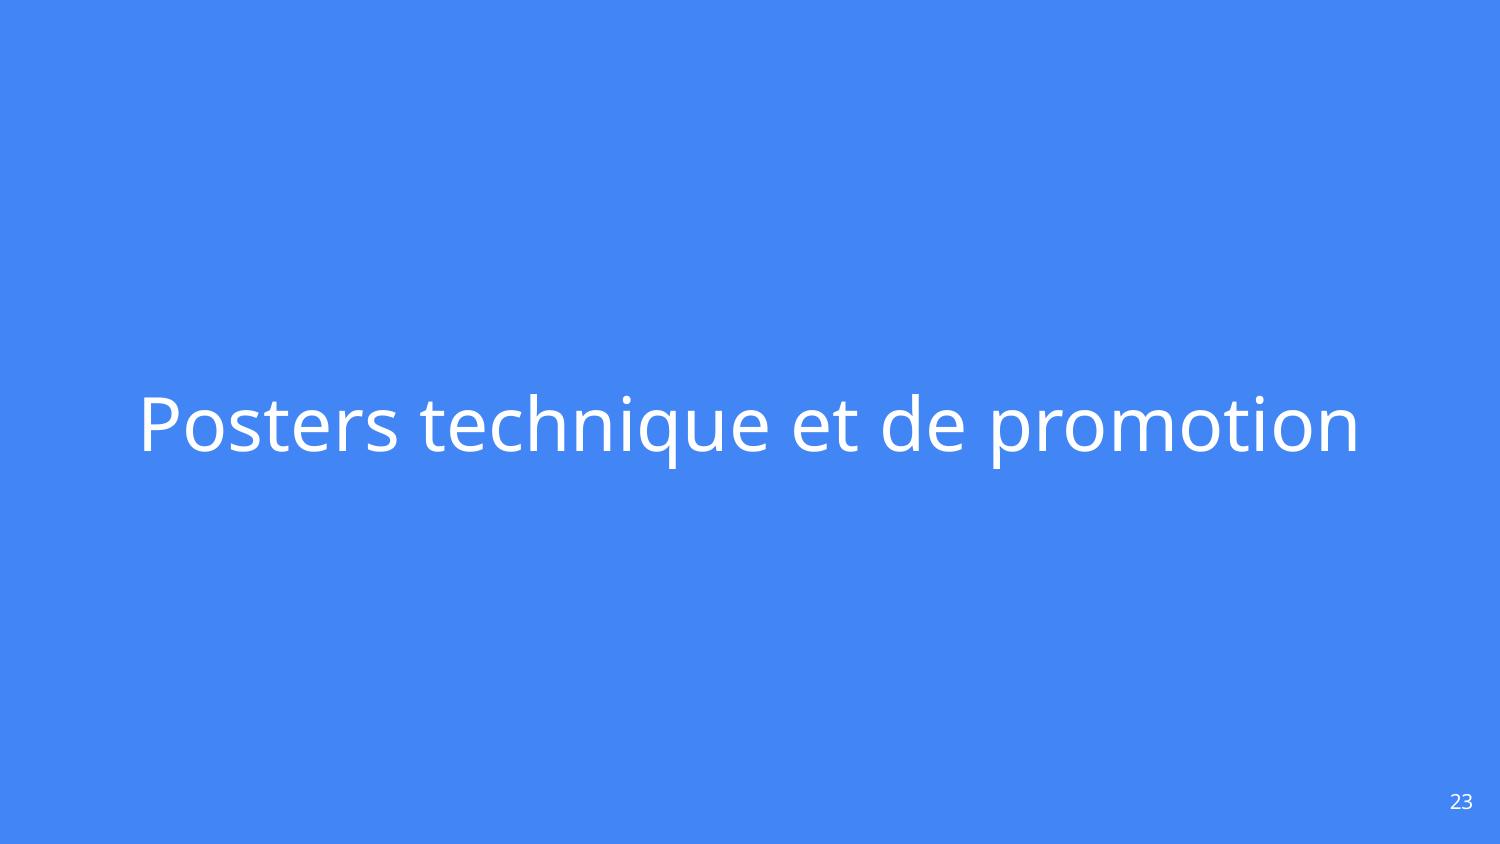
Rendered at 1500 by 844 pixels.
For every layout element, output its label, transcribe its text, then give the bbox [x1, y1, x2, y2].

title Posters technique et de promotion [75, 338, 1425, 505]
slide_number ‹#› [1398, 770, 1489, 835]
